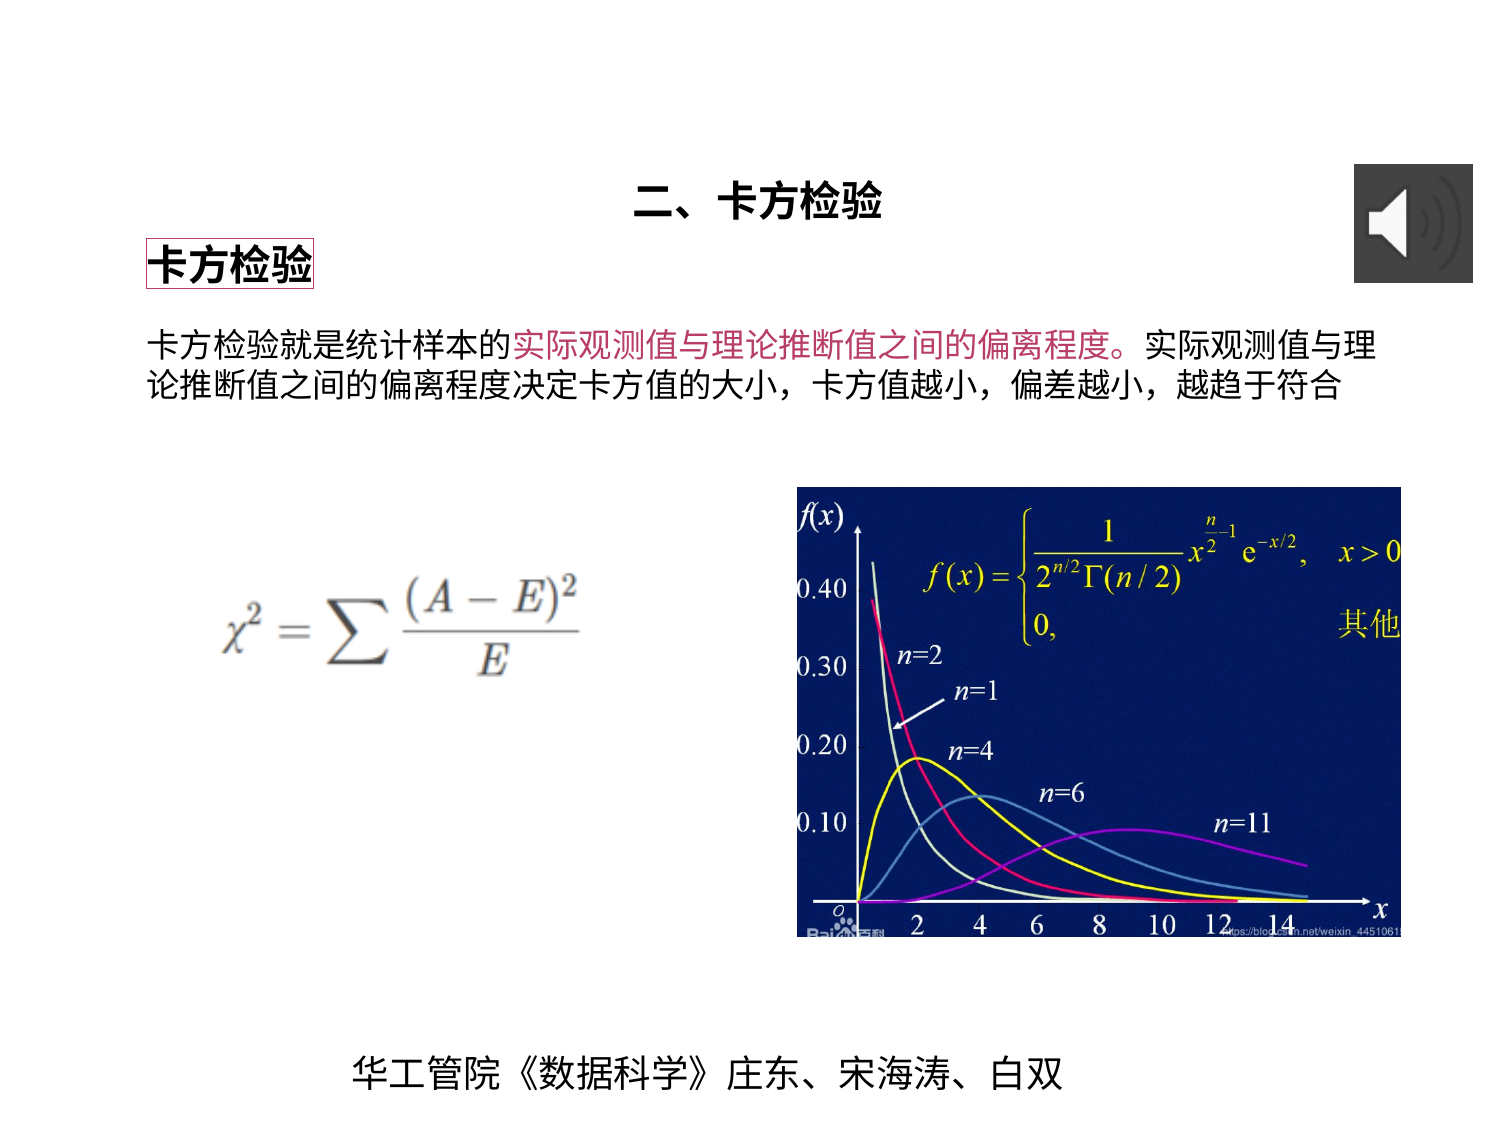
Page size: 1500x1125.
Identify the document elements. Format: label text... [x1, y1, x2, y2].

text_box 华工管院《数据科学》庄东、宋海涛、白双 [336, 1042, 1117, 1103]
picture [182, 538, 634, 734]
text_box 卡方检验 [146, 238, 314, 289]
text_box 卡方检验就是统计样本的实际观测值与理论推断值之间的偏离程度。实际观测值与理论推断值之间的偏离程度决定卡方值的大小，卡方值越小，偏差越小，越趋于符合 [146, 324, 1396, 405]
picture [1352, 162, 1474, 284]
text_box 二、卡方检验 [633, 174, 884, 225]
picture [796, 485, 1401, 937]
